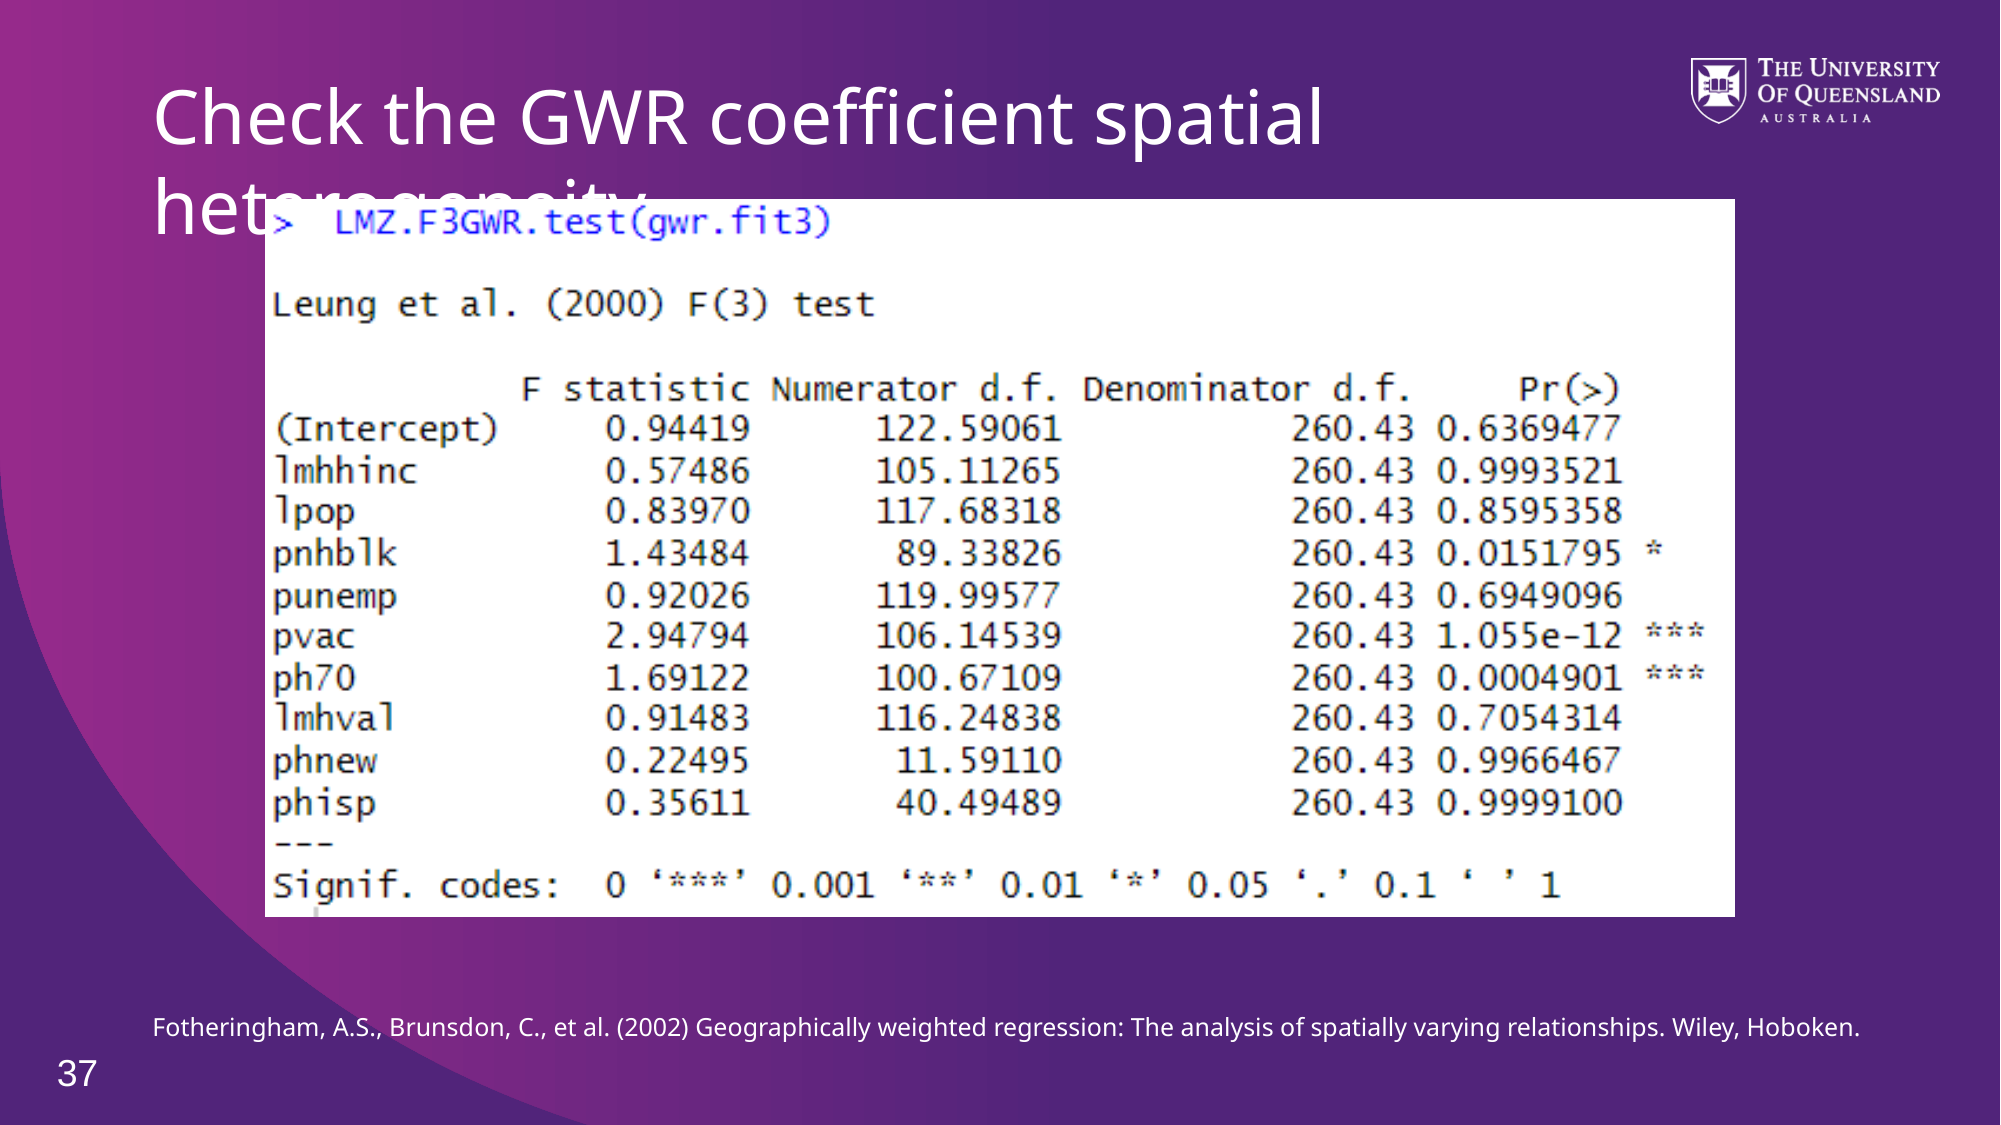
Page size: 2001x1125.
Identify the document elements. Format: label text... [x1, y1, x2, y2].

text_box Fotheringham, A.S., Brunsdon, C., et al. (2002) Geographically weighted regression: The analysis of spatially varying relationships. Wiley, Hoboken. [137, 1004, 1880, 1050]
picture [265, 199, 1735, 917]
text_box Check the GWR coefficient spatial heterogeneity [137, 62, 1772, 257]
text_box 37 [42, 1041, 162, 1102]
picture [1691, 58, 1940, 124]
text_box [102, 30, 1660, 122]
